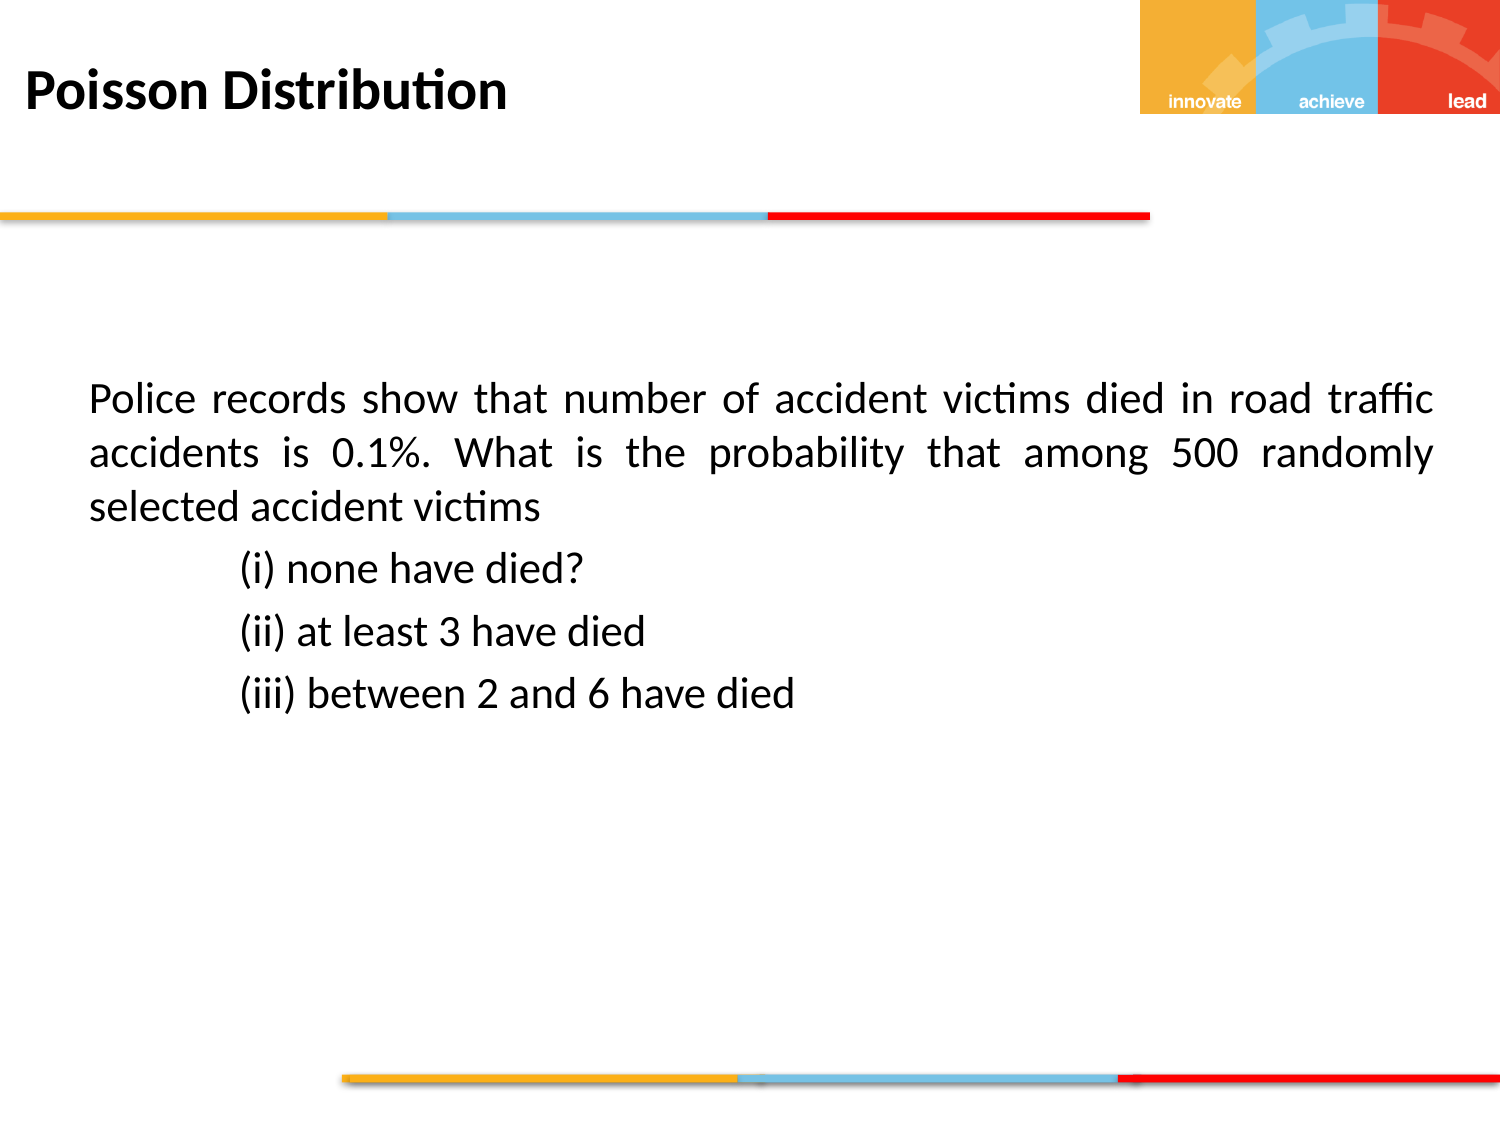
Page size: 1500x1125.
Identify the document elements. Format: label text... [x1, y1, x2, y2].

picture [1140, 0, 1500, 114]
title Poisson Distribution [10, 4, 1125, 200]
text_box Police records show that number of accident victims died in road traffic accidents is 0.1%. What is the probability that among 500 randomly selected accident victims (i) none have died? (ii) at least 3 have died (iii) between 2 and 6 have died [81, 365, 1444, 807]
